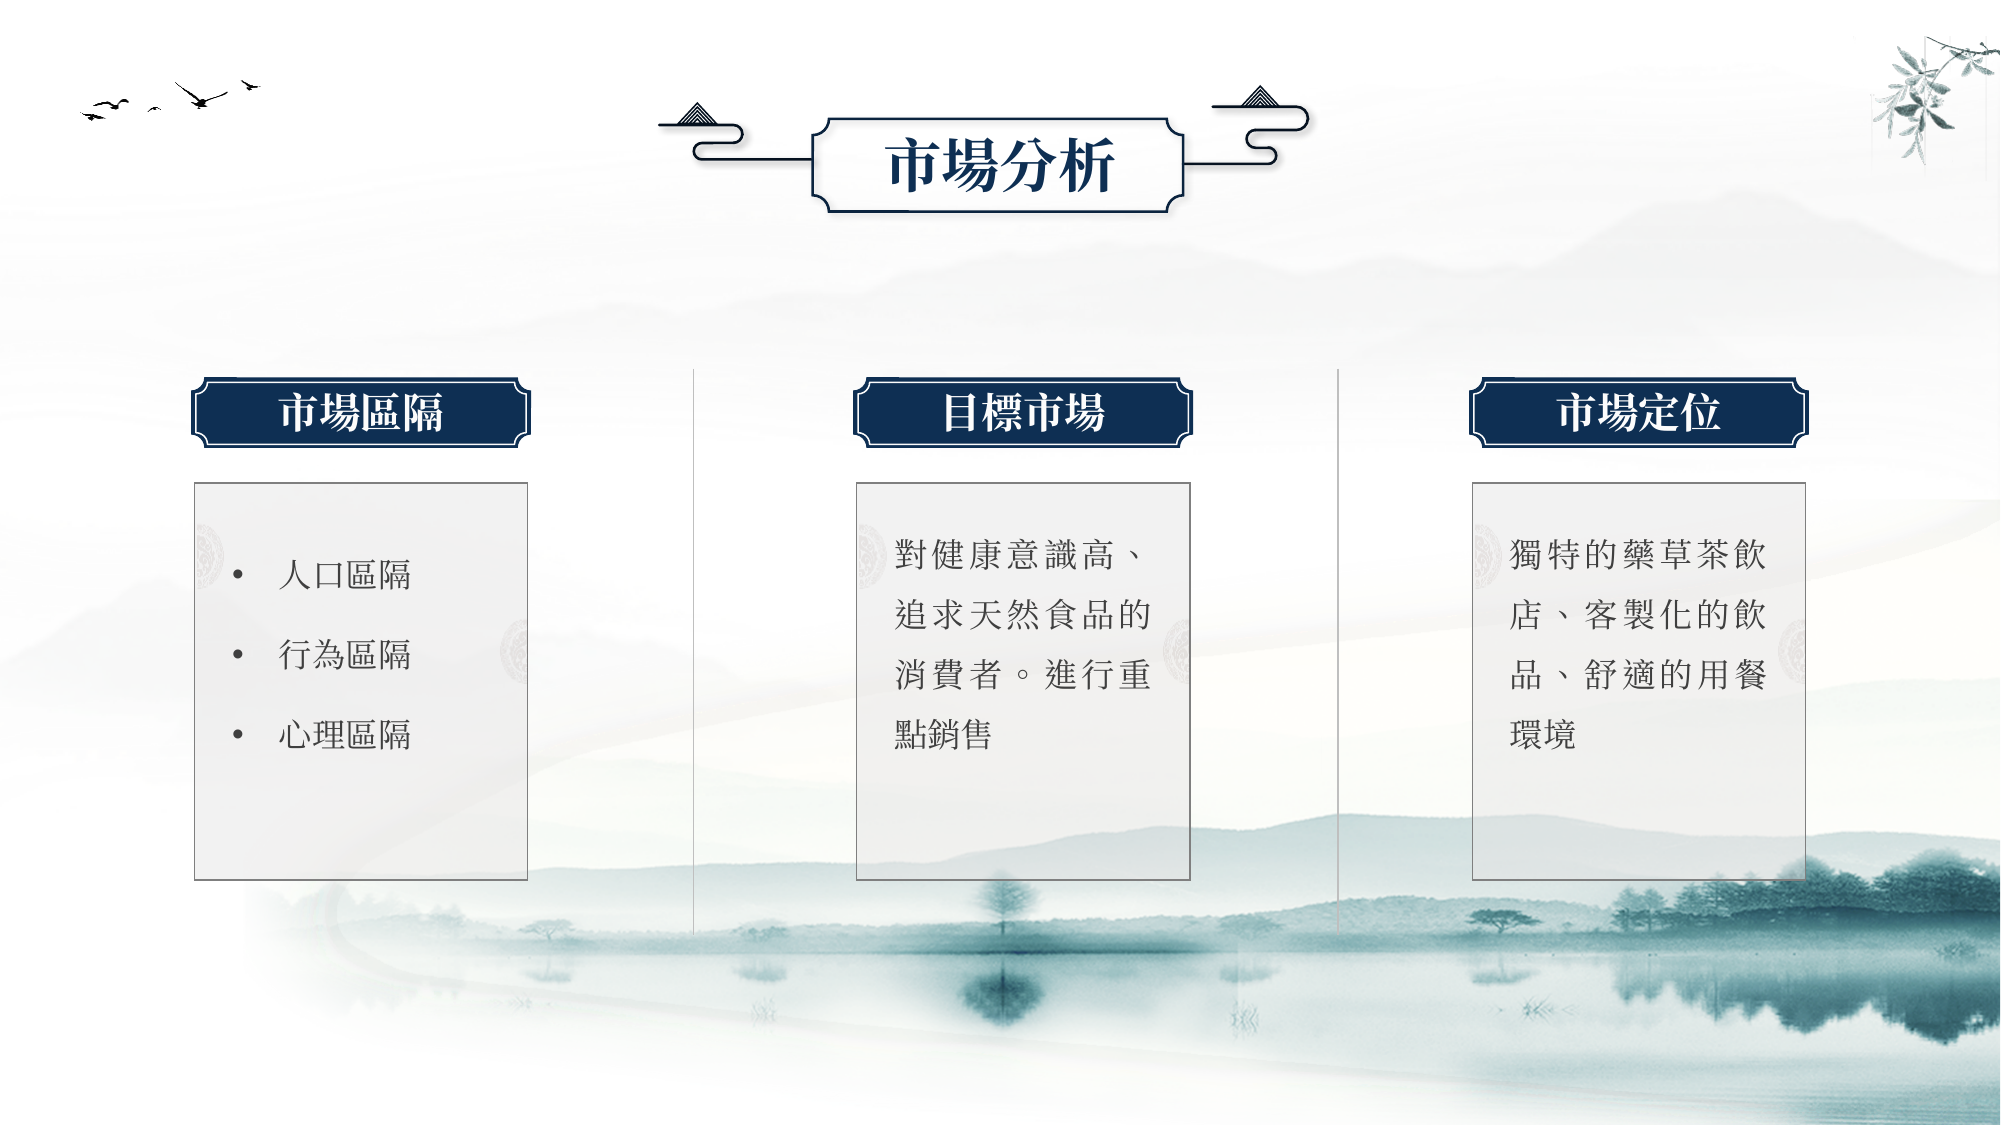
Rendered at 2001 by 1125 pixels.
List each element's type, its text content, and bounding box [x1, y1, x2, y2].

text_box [194, 482, 528, 881]
list 市場分析 [843, 121, 1157, 208]
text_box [852, 377, 1194, 448]
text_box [1468, 377, 1810, 448]
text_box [1472, 482, 1806, 881]
picture [0, 0, 2001, 1125]
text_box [190, 377, 532, 448]
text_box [856, 482, 1190, 881]
